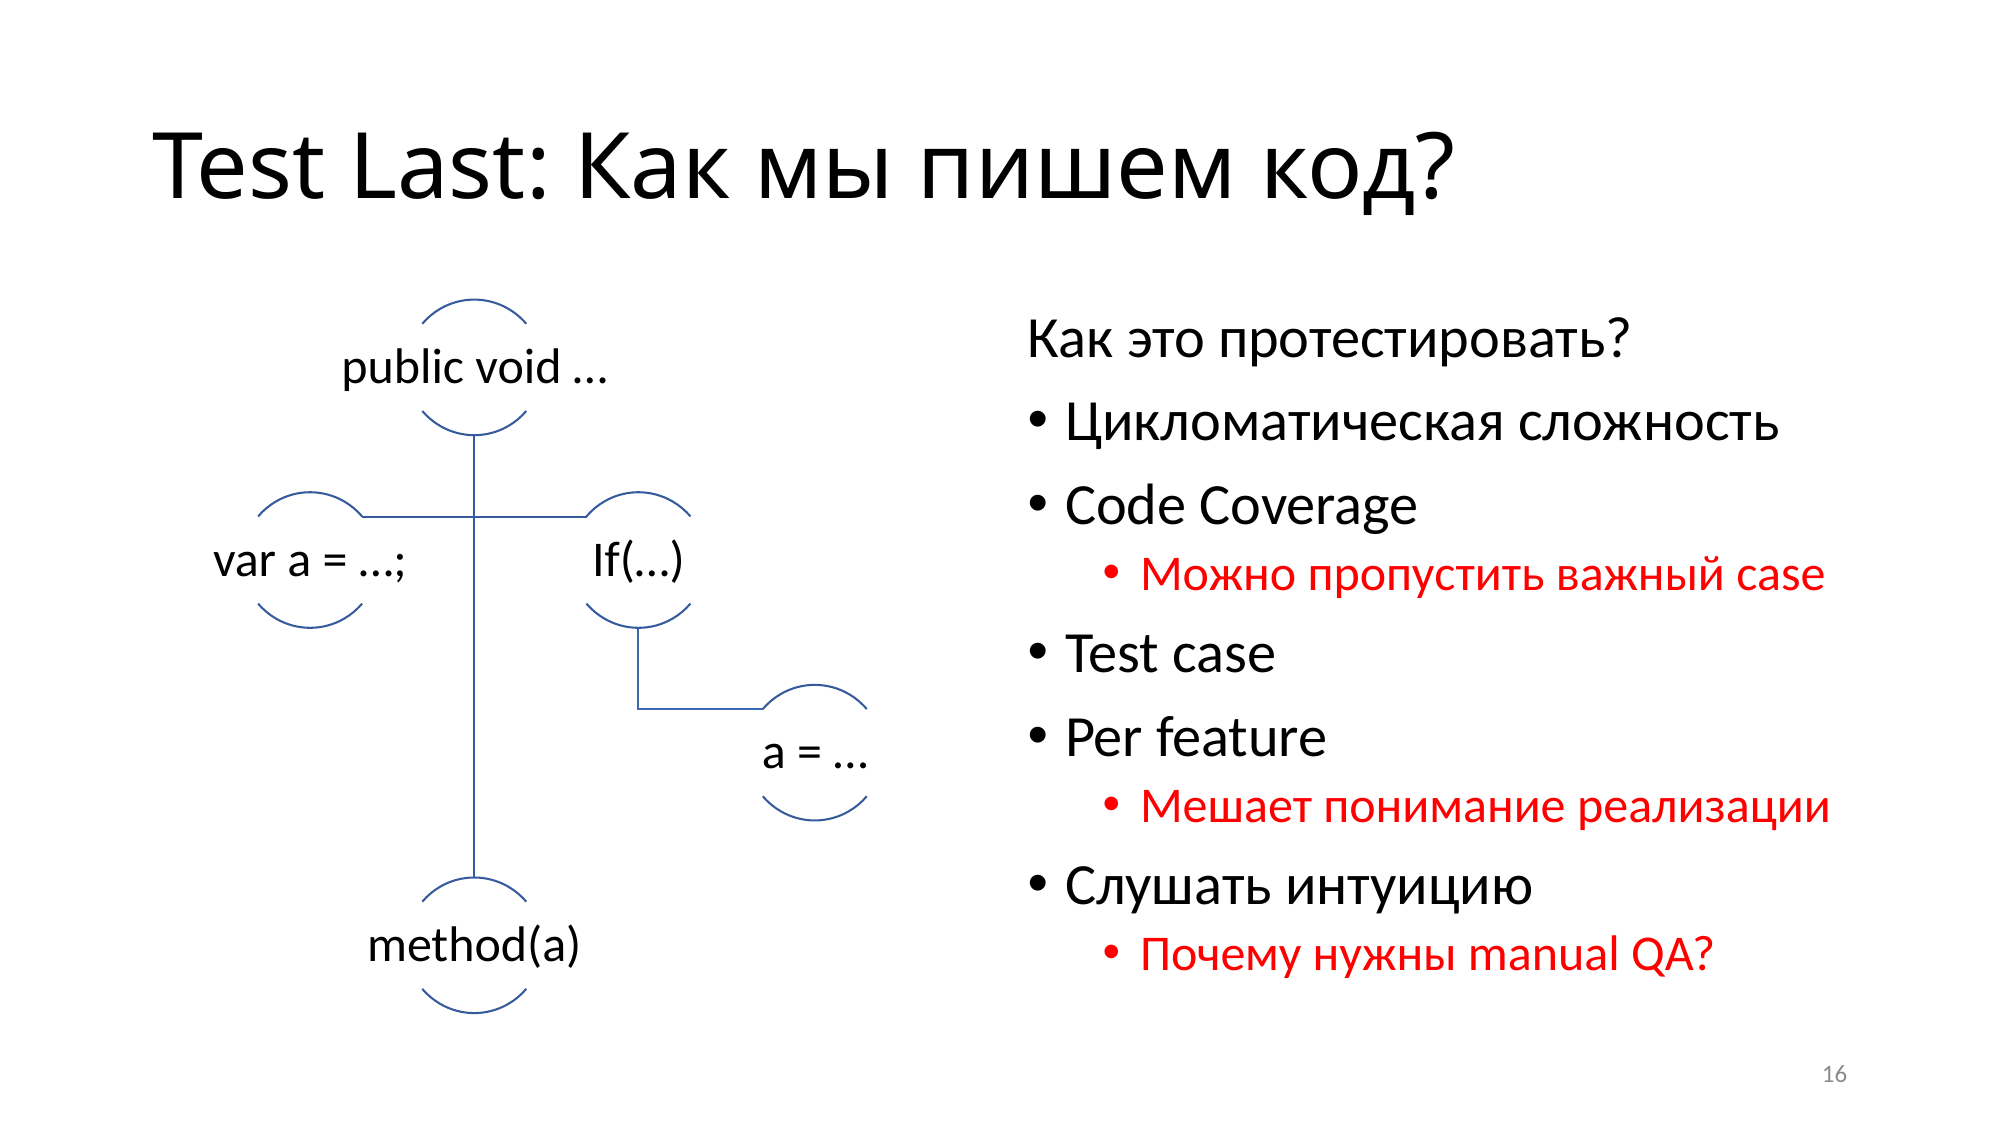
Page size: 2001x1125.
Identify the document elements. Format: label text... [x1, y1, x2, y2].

list Как это протестировать? Цикломатическая сложность Code Coverage Можно пропустить важный case Test case Per feature Мешает понимание реализации Слушать интуицию Почему нужны manual QA? [1012, 299, 1863, 1014]
title Test Last: Как мы пишем код? [137, 59, 1863, 278]
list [137, 299, 988, 1014]
slide_number 16 [1412, 1042, 1863, 1103]
